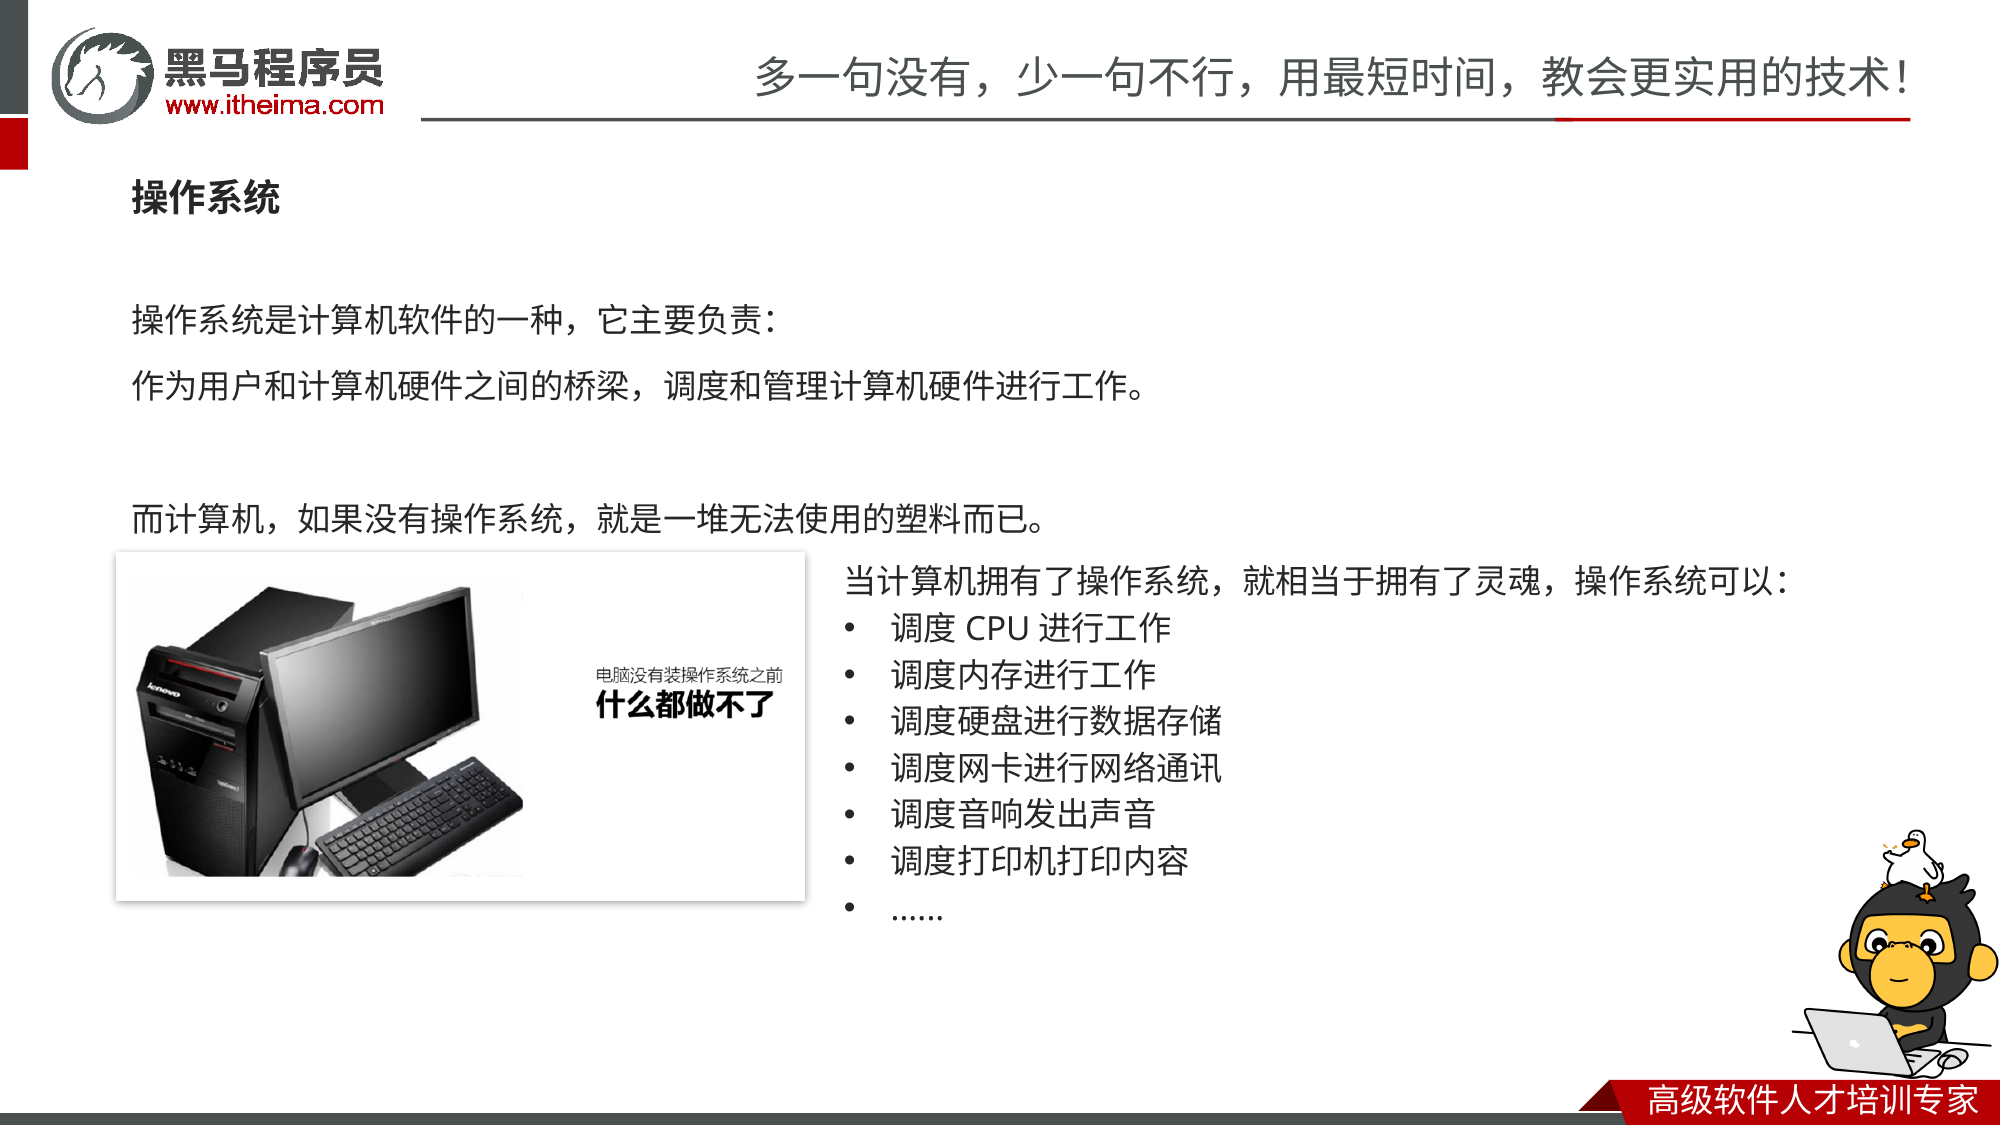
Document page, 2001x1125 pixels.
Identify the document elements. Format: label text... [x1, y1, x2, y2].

picture [1765, 820, 2000, 1087]
list 操作系统是计算机软件的一种，它主要负责： 作为用户和计算机硬件之间的桥梁，调度和管理计算机硬件进行工作。 而计算机，如果没有操作系统，就是一堆无法使用的塑料而已。 [116, 271, 1872, 964]
picture [130, 566, 791, 887]
text_box 当计算机拥有了操作系统，就相当于拥有了灵魂，操作系统可以： 调度CPU进行工作 调度内存进行工作 调度硬盘进行数据存储 调度网卡进行网络通讯 调度音响发出声音 调度打印机打印内容 ...... [828, 553, 1823, 935]
list 操作系统 [116, 154, 1872, 239]
picture [50, 26, 384, 125]
